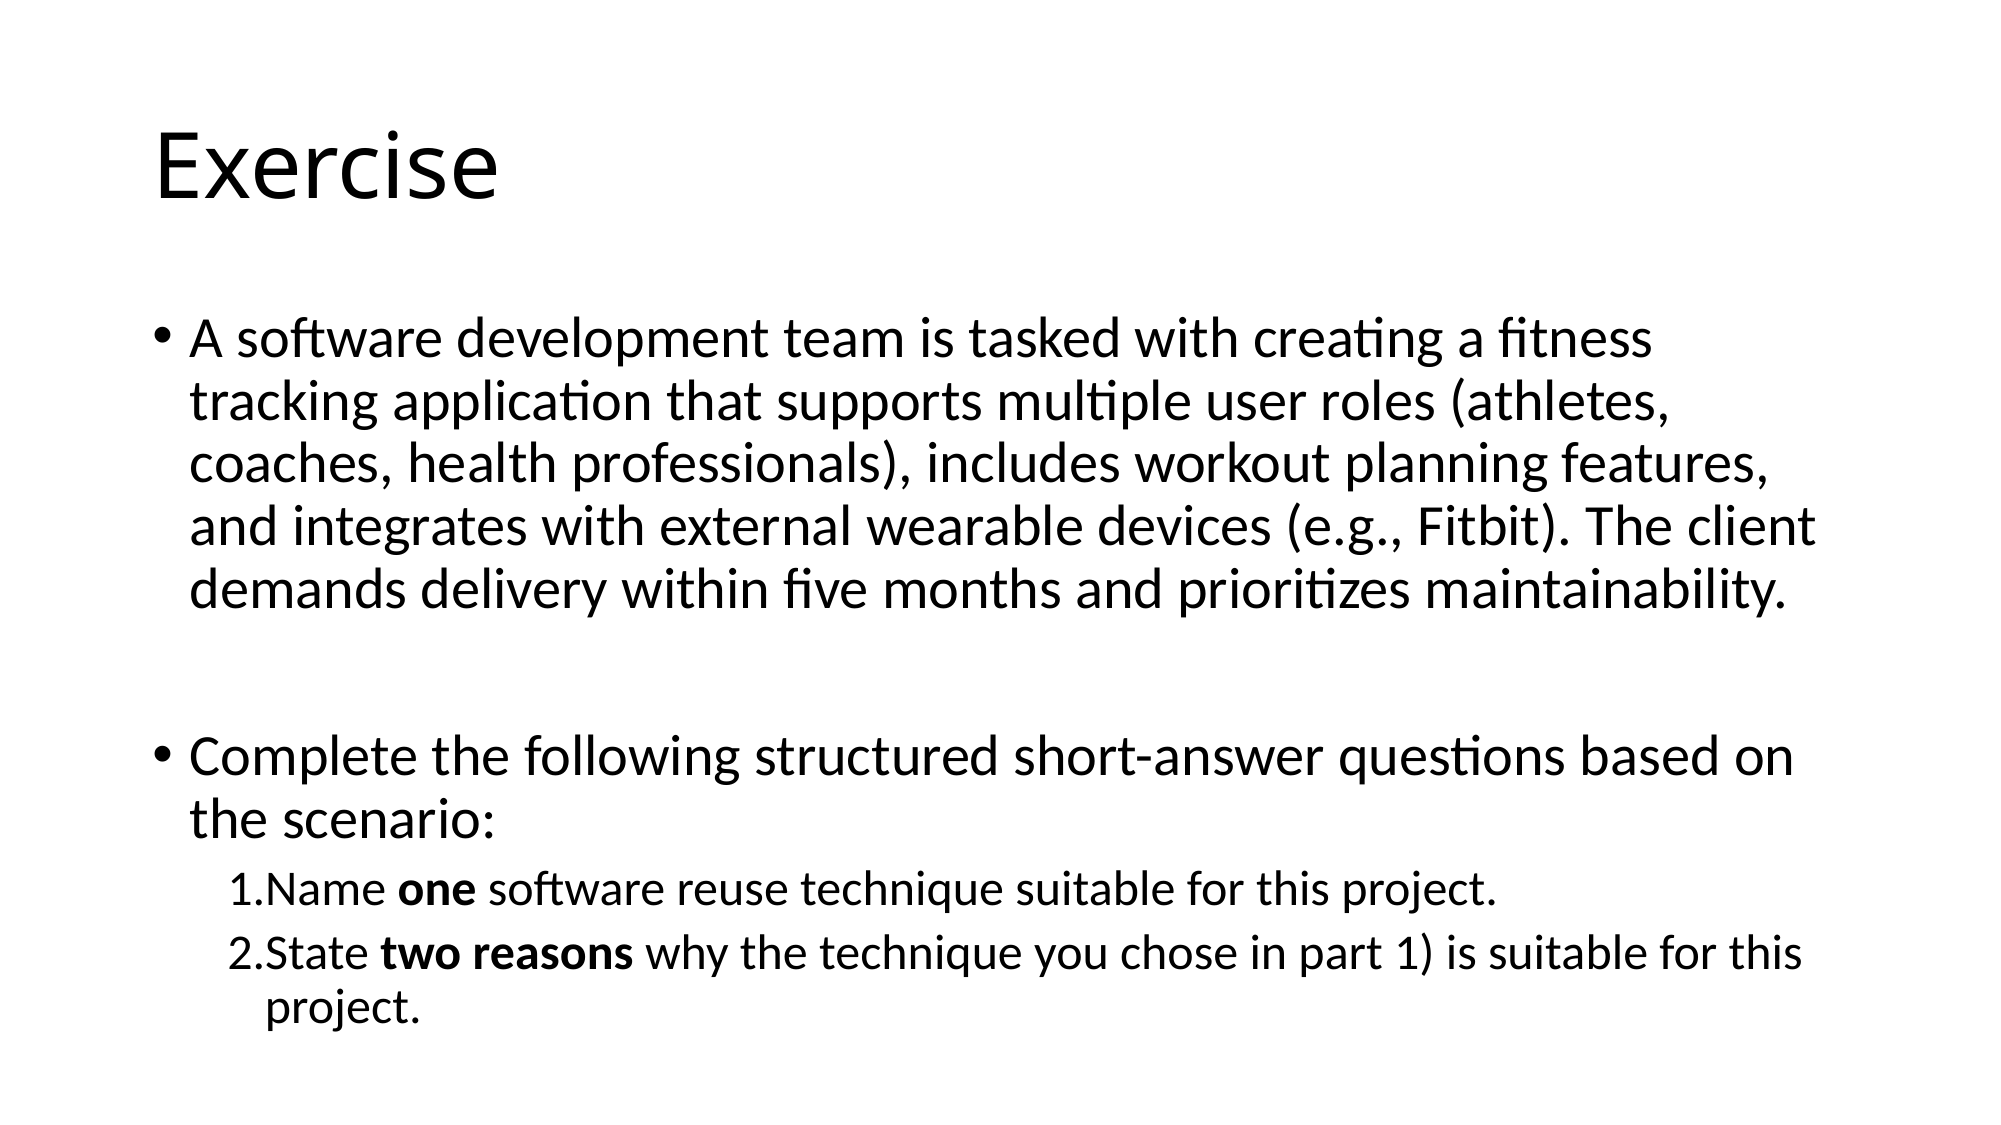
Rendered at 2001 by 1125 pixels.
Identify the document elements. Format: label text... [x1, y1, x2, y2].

list A software development team is tasked with creating a fitness tracking application that supports multiple user roles (athletes, coaches, health professionals), includes workout planning features, and integrates with external wearable devices (e.g., Fitbit). The client demands delivery within five months and prioritizes maintainability. Complete the following structured short-answer questions based on the scenario: Name one software reuse technique suitable for this project. State two reasons why the technique you chose in part 1) is suitable for this project. [137, 299, 1863, 1066]
title Exercise [137, 59, 1863, 278]
